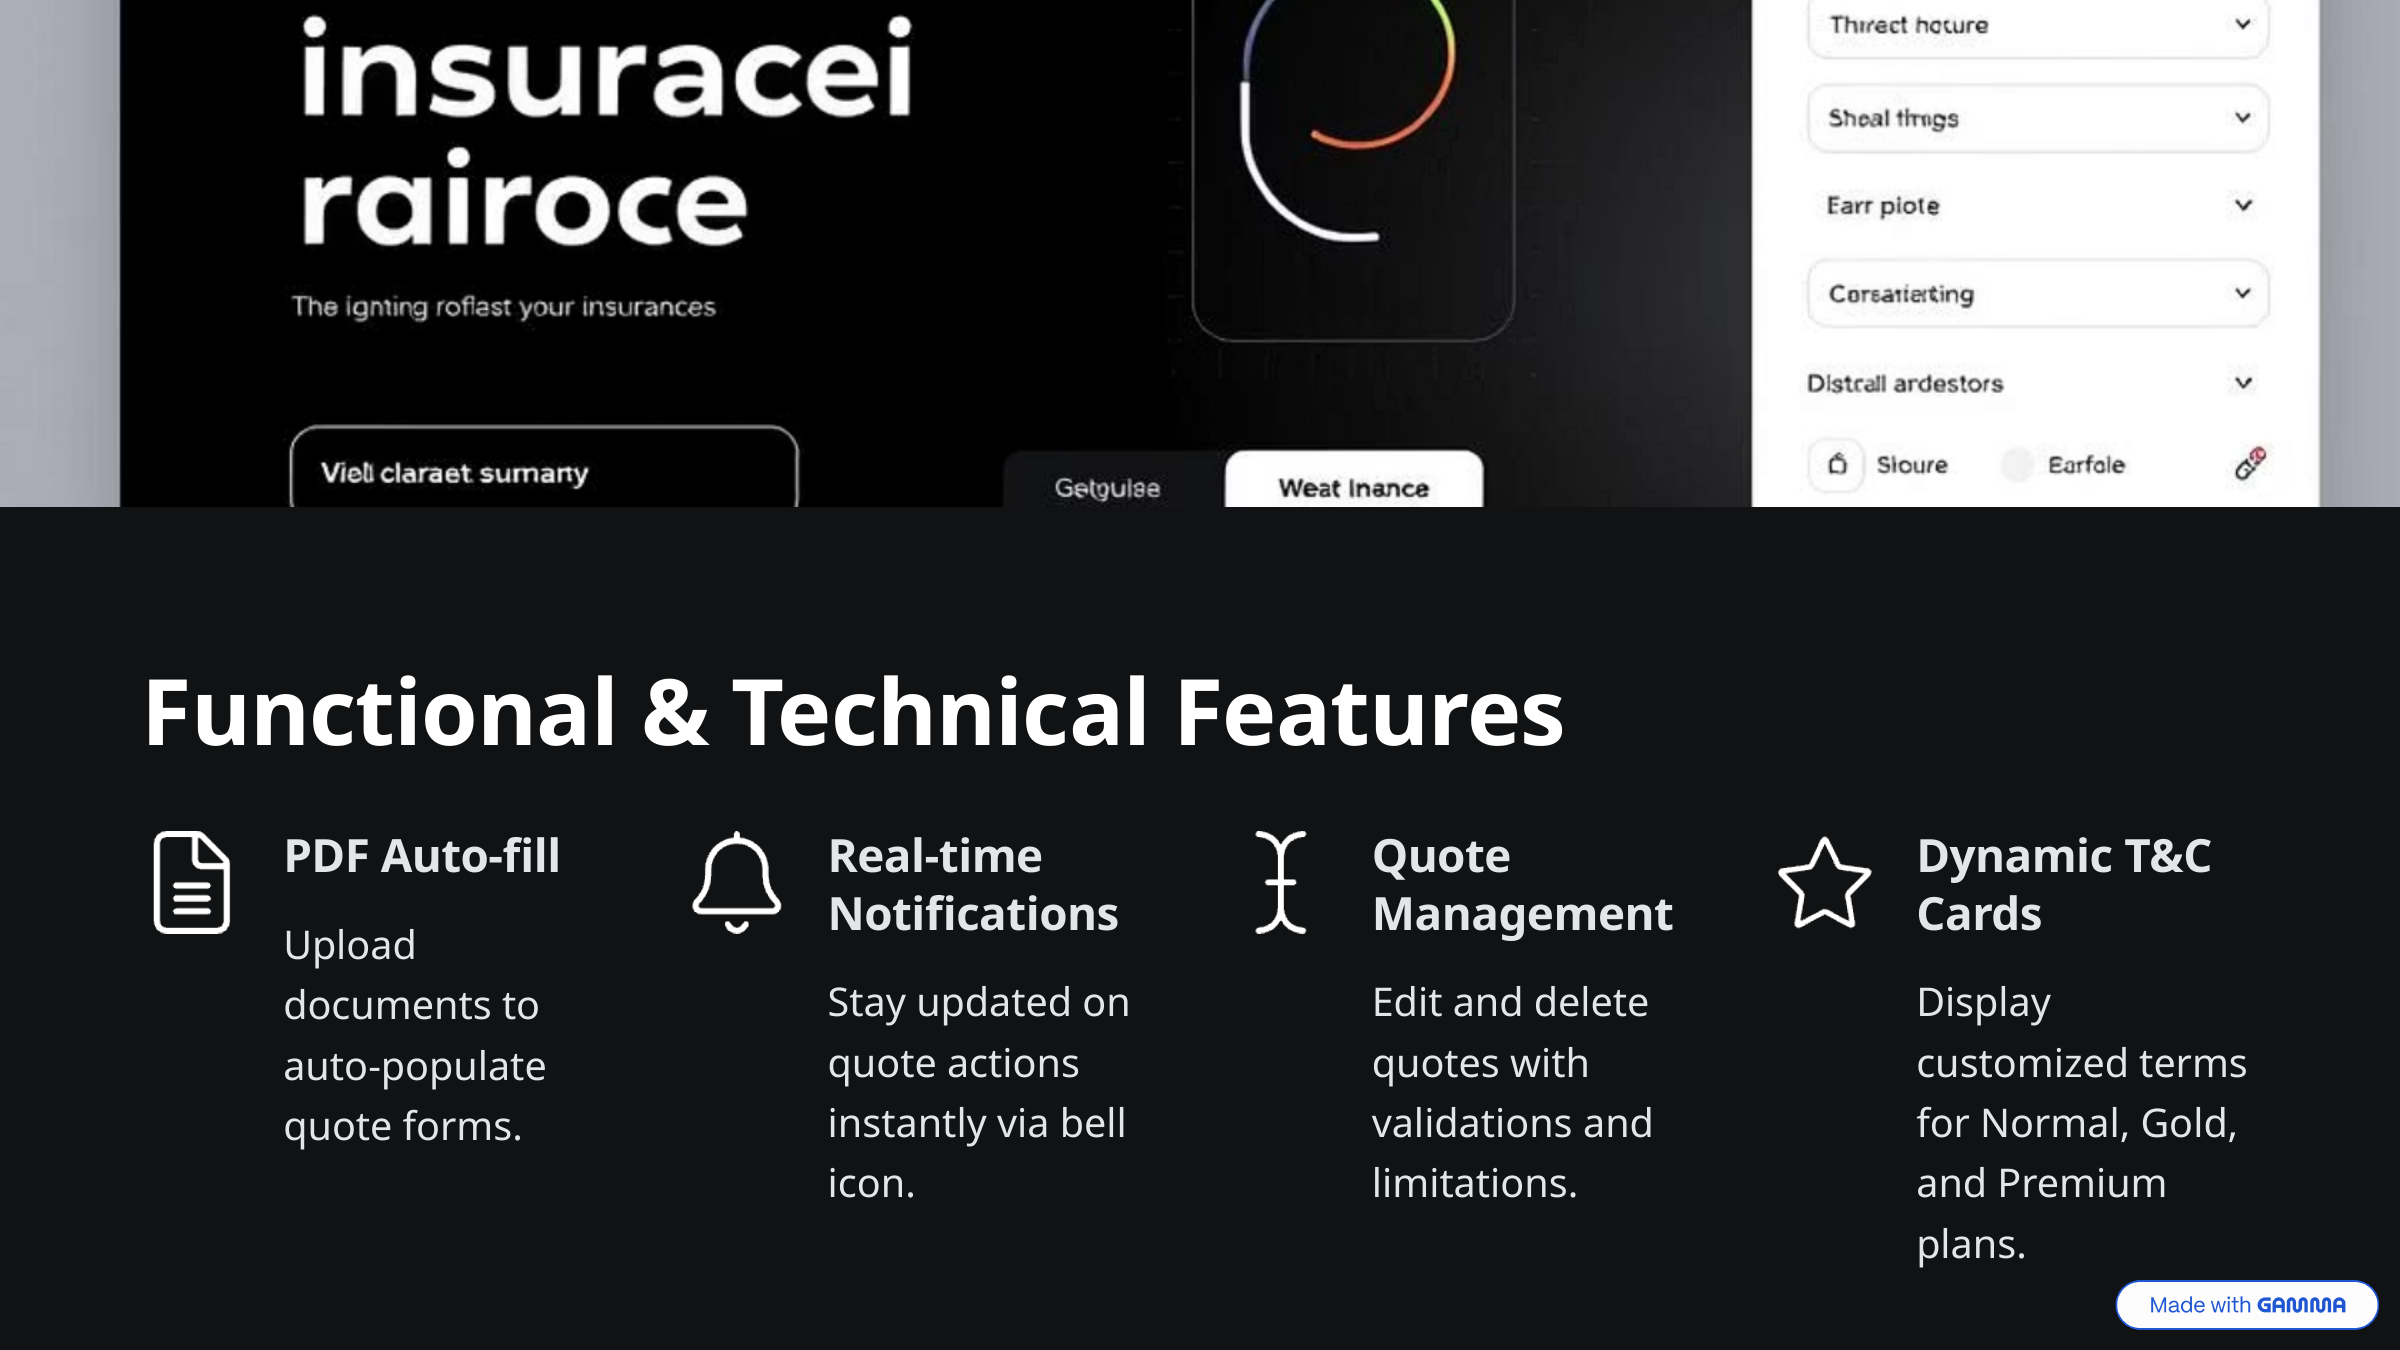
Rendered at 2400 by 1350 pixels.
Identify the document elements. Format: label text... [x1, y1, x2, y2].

text_box Functional & Technical Features [141, 649, 1652, 764]
picture [2106, 1271, 2389, 1339]
picture [1230, 831, 1332, 934]
text_box Dynamic T&C Cards [1916, 824, 2259, 940]
picture [685, 831, 788, 934]
text_box Upload documents to auto-populate quote forms. [283, 906, 626, 1089]
picture [141, 831, 243, 934]
text_box Quote Management [1371, 824, 1714, 940]
picture [1774, 831, 1876, 934]
text_box PDF Auto-fill [283, 824, 626, 883]
text_box Display customized terms for Normal, Gold, and Premium plans. [1916, 964, 2259, 1207]
text_box Edit and delete quotes with validations and limitations. [1371, 964, 1714, 1207]
picture [0, 0, 2400, 507]
text_box Real-time Notifications [827, 824, 1170, 940]
text_box Stay updated on quote actions instantly via bell icon. [827, 964, 1170, 1207]
